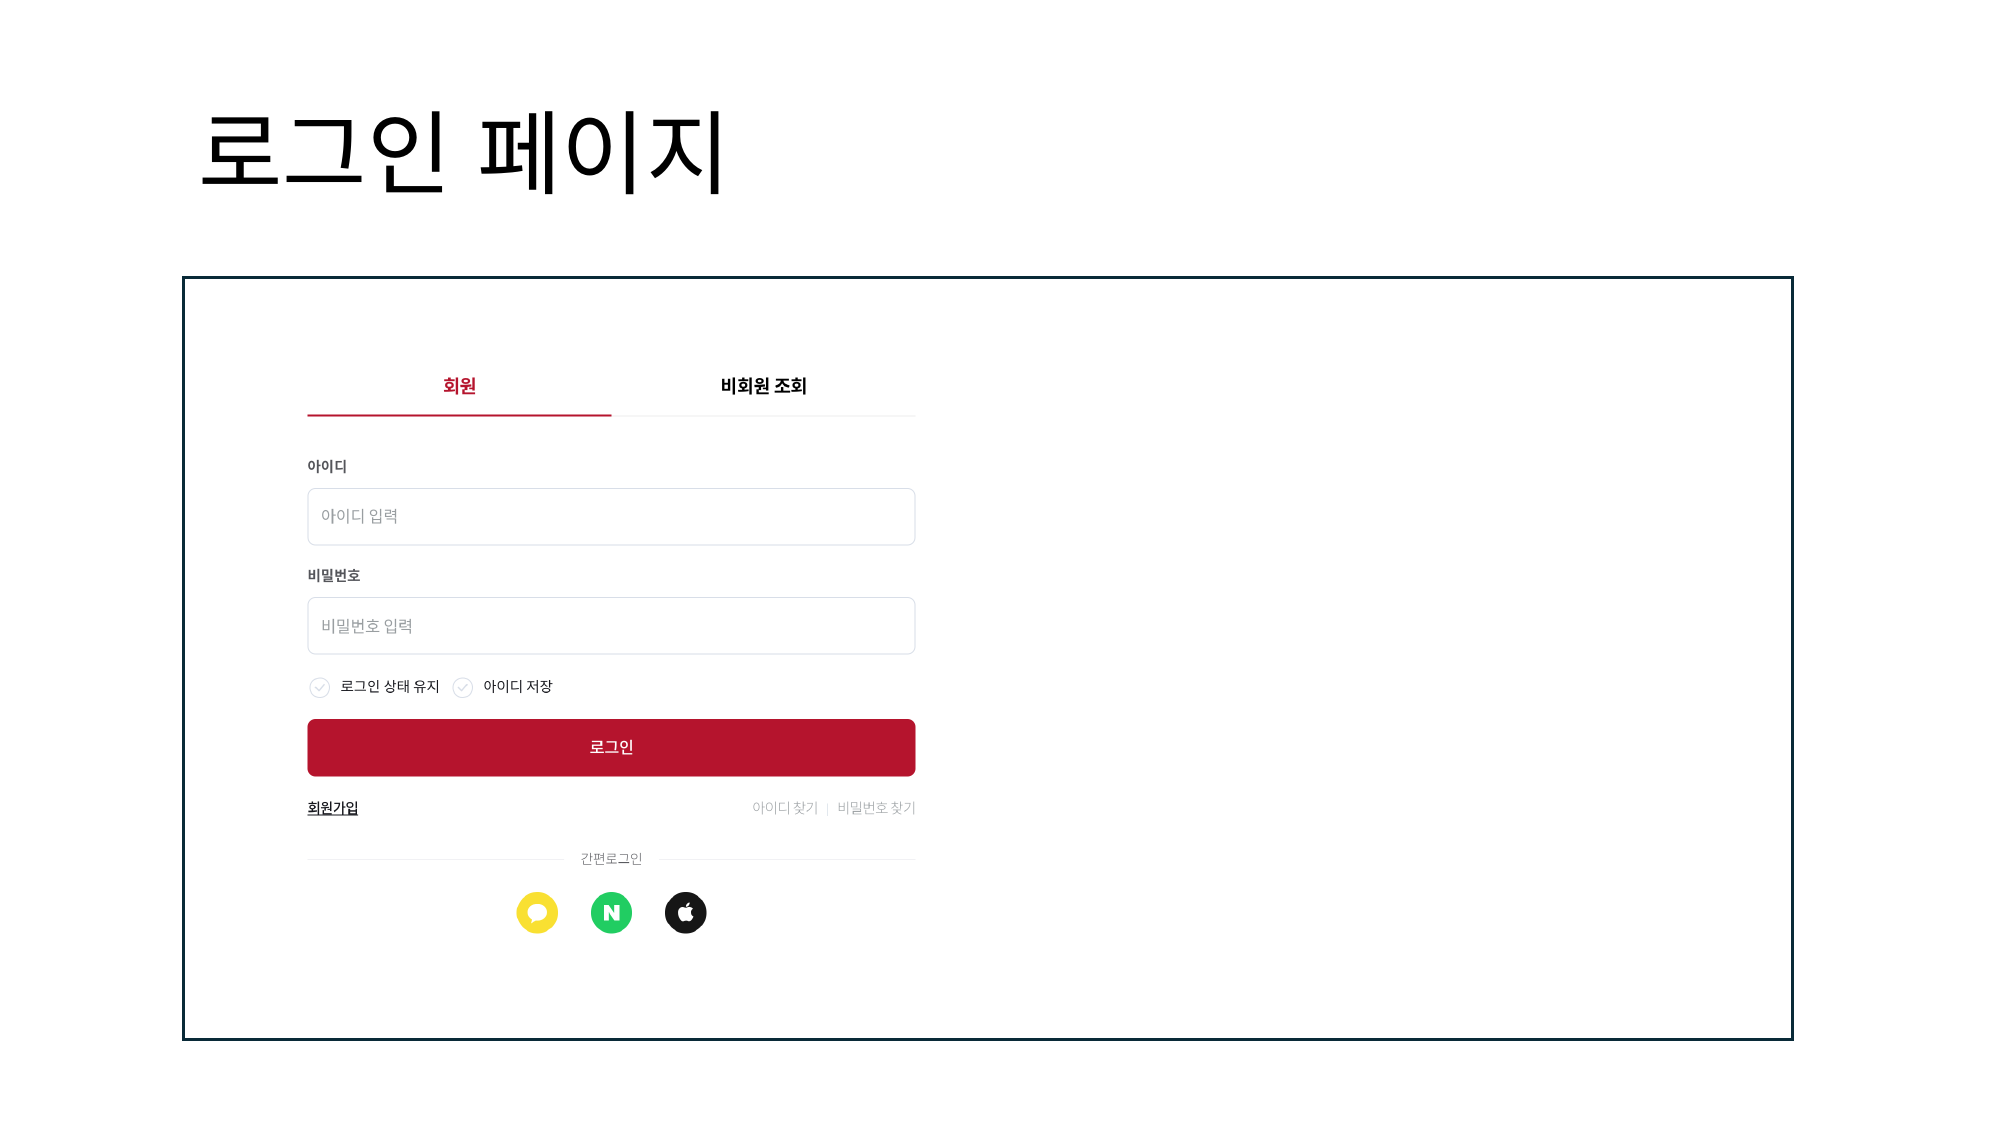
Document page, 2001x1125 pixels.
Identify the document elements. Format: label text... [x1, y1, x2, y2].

picture [299, 334, 937, 983]
title 로그인 페이지 [183, 48, 1909, 267]
text_box [182, 276, 1794, 1041]
